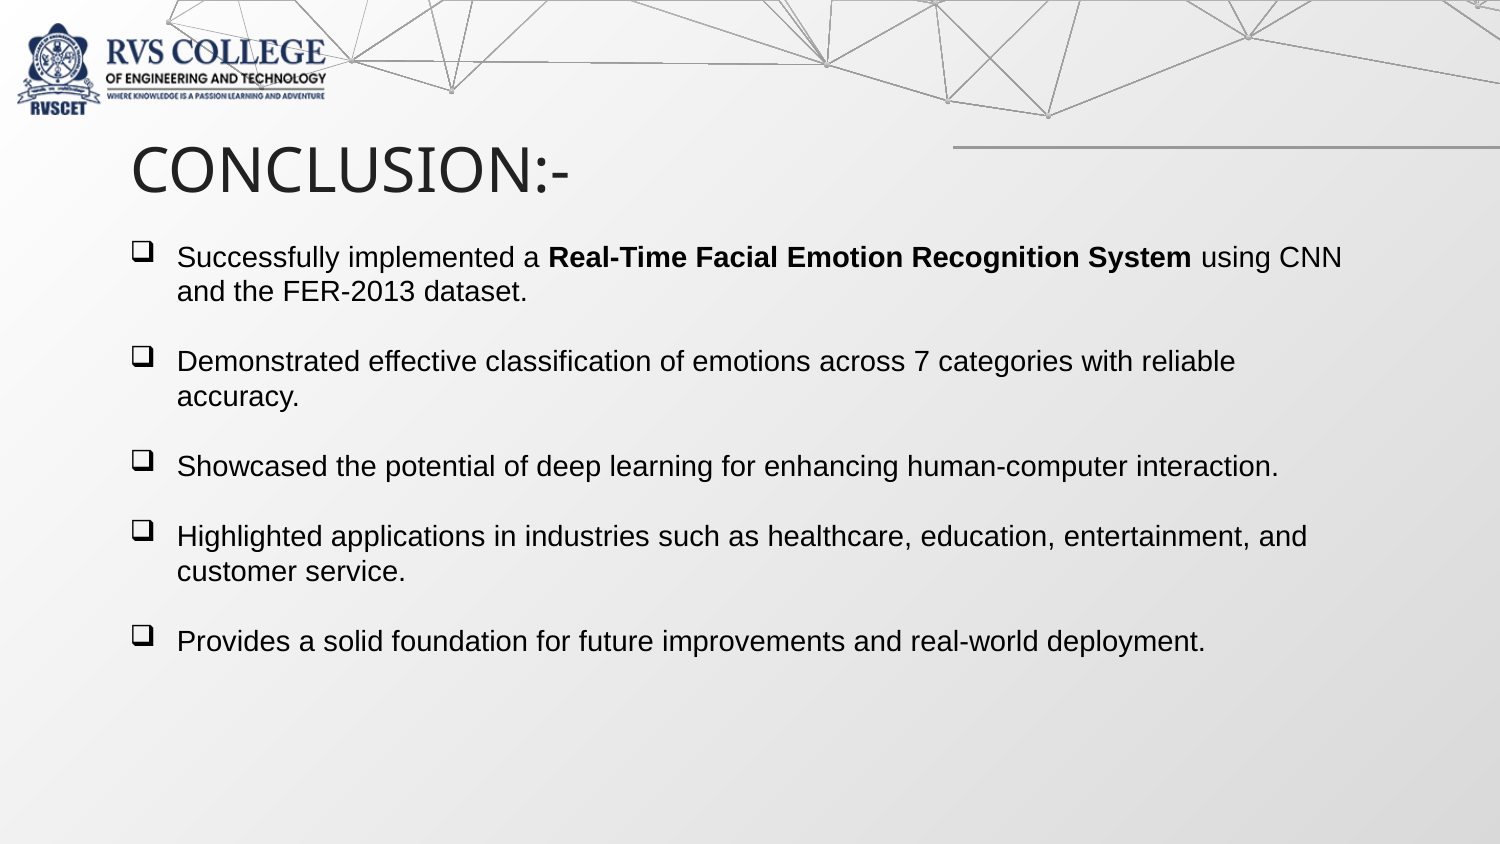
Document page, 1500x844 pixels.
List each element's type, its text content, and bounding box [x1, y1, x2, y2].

picture [16, 22, 326, 115]
title CONCLUSION:- [115, 114, 1382, 211]
text_box Successfully implemented a Real-Time Facial Emotion Recognition System using CNN and the FER-2013 dataset. Demonstrated effective classification of emotions across 7 categories with reliable accuracy. Showcased the potential of deep learning for enhancing human-computer interaction. Highlighted applications in industries such as healthcare, education, entertainment, and customer service. Provides a solid foundation for future improvements and real-world deployment. [115, 230, 1370, 665]
